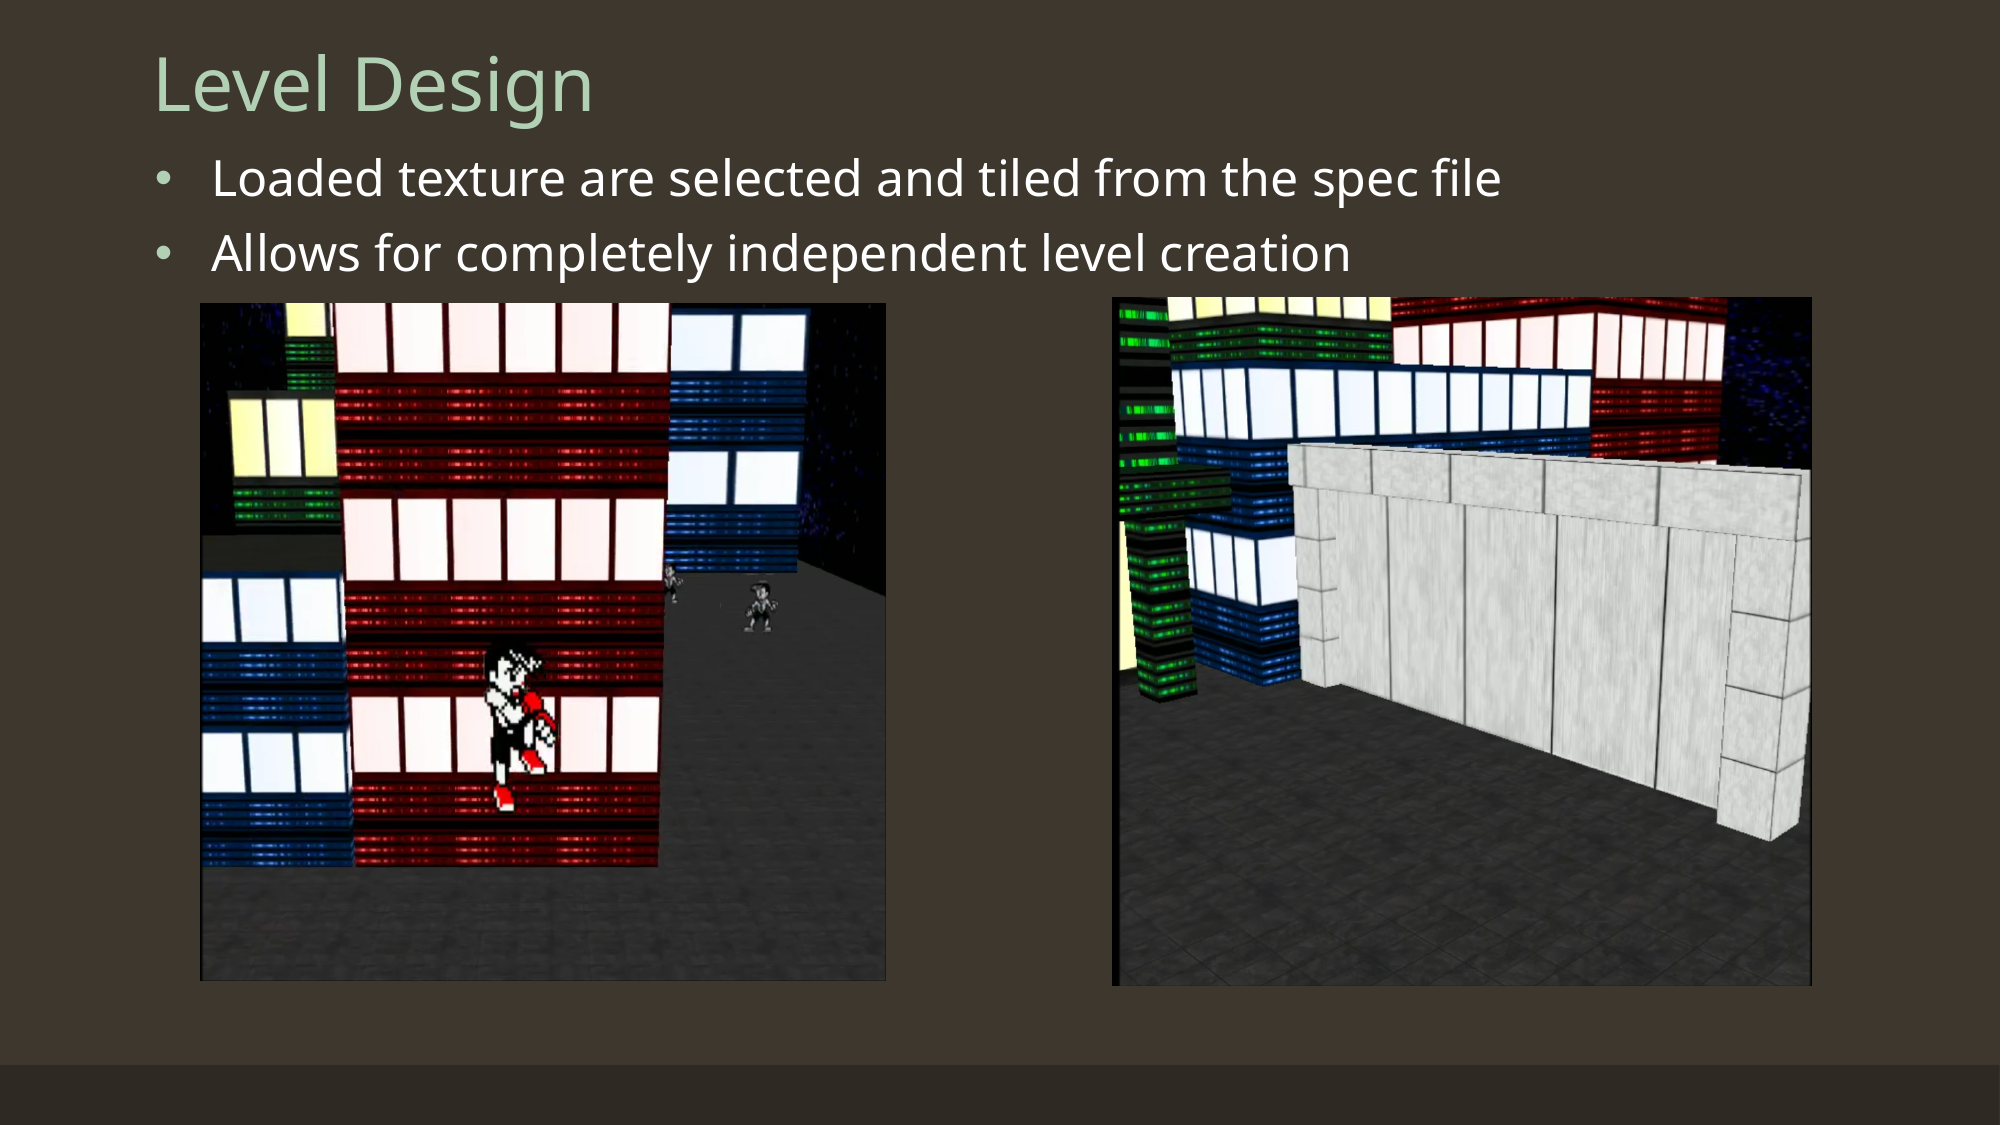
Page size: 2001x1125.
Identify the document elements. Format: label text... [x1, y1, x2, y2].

title Level Design [137, 37, 651, 136]
picture [1112, 297, 1812, 986]
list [199, 303, 886, 981]
list Loaded texture are selected and tiled from the spec file Allows for completely independent level creation [139, 135, 1879, 300]
